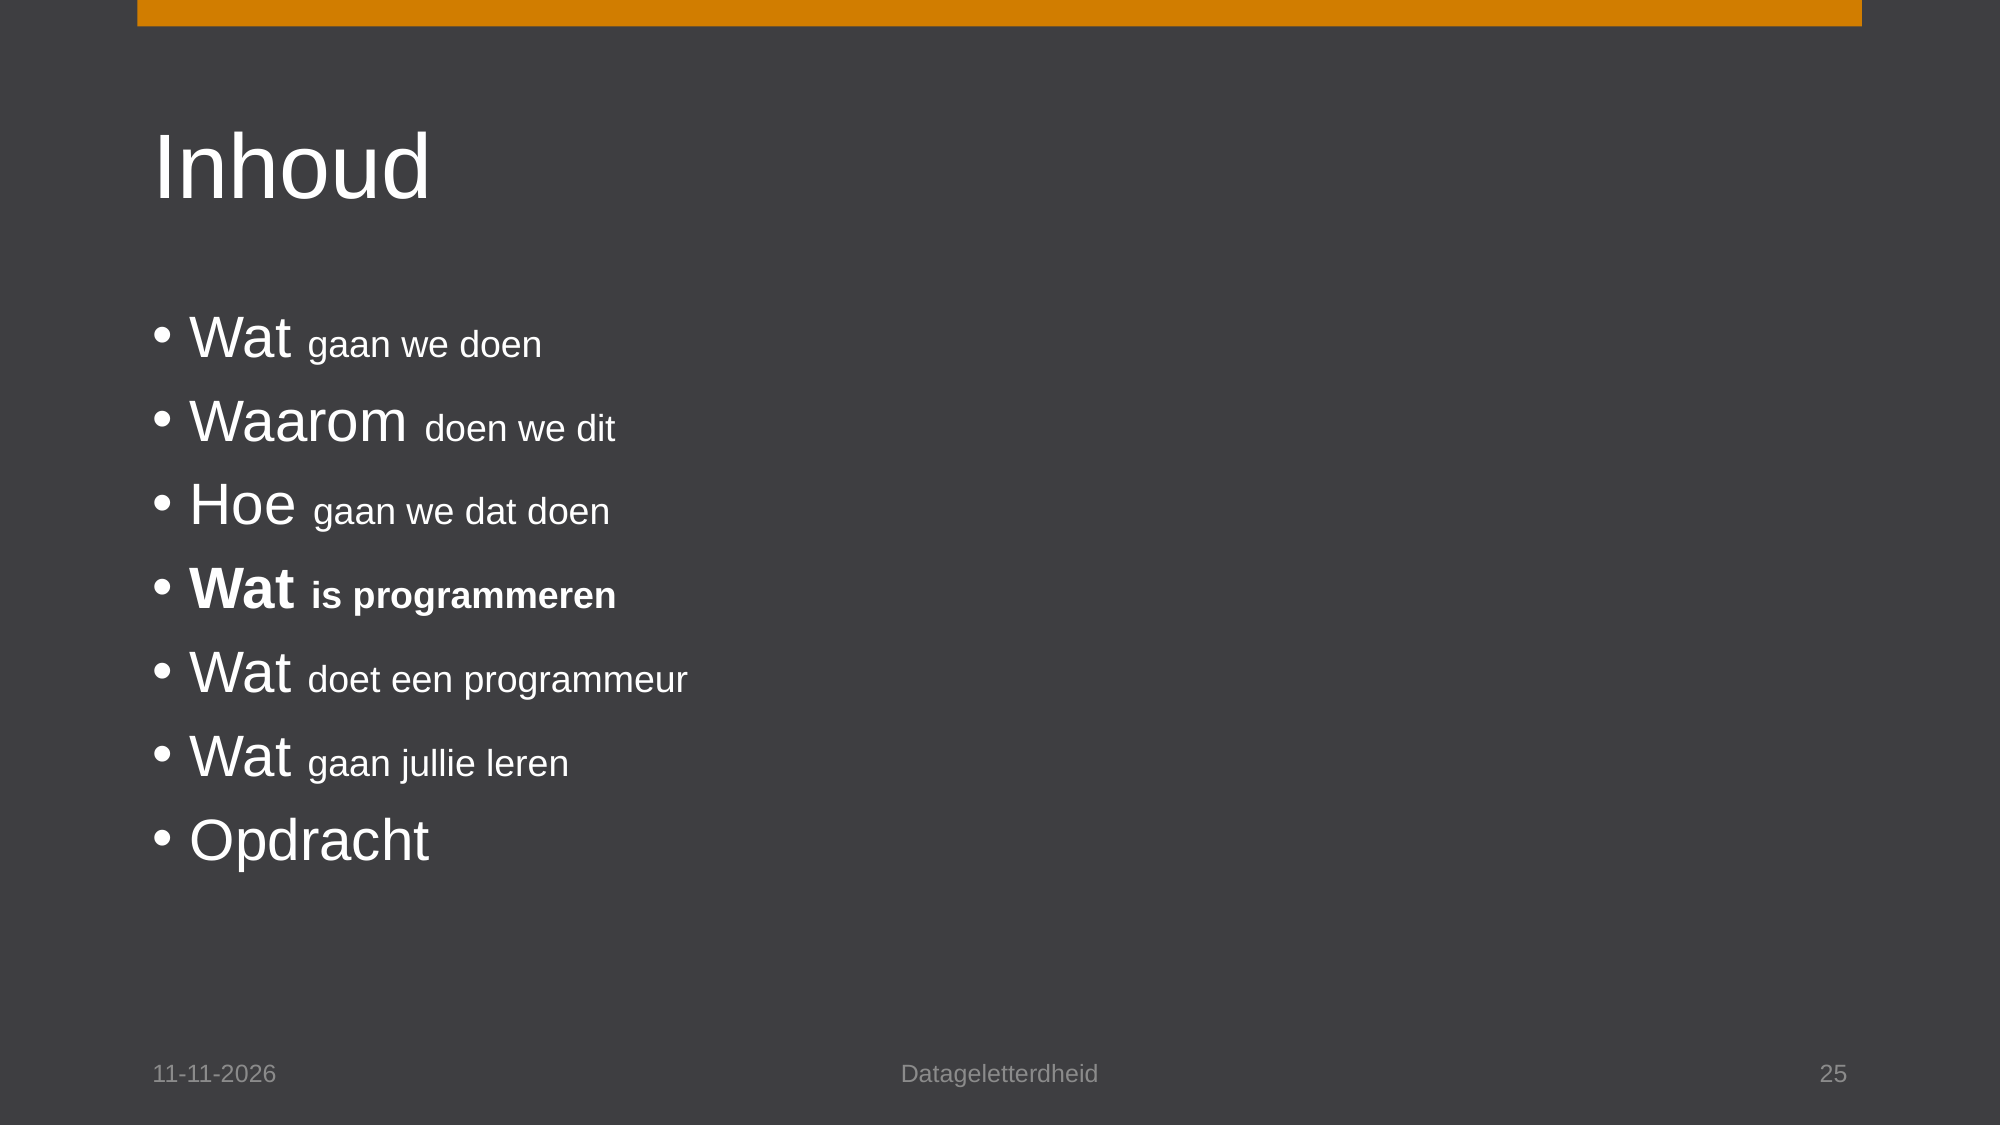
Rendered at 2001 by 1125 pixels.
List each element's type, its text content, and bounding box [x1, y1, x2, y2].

slide_number 25 [1412, 1042, 1863, 1103]
list Wat gaan we doen Waarom doen we dit Hoe gaan we dat doen Wat is programmeren Wat doet een programmeur Wat gaan jullie leren Opdracht [137, 299, 1863, 1014]
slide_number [137, 1042, 588, 1103]
footer Datageletterdheid [662, 1042, 1338, 1103]
title Inhoud [137, 59, 1863, 278]
